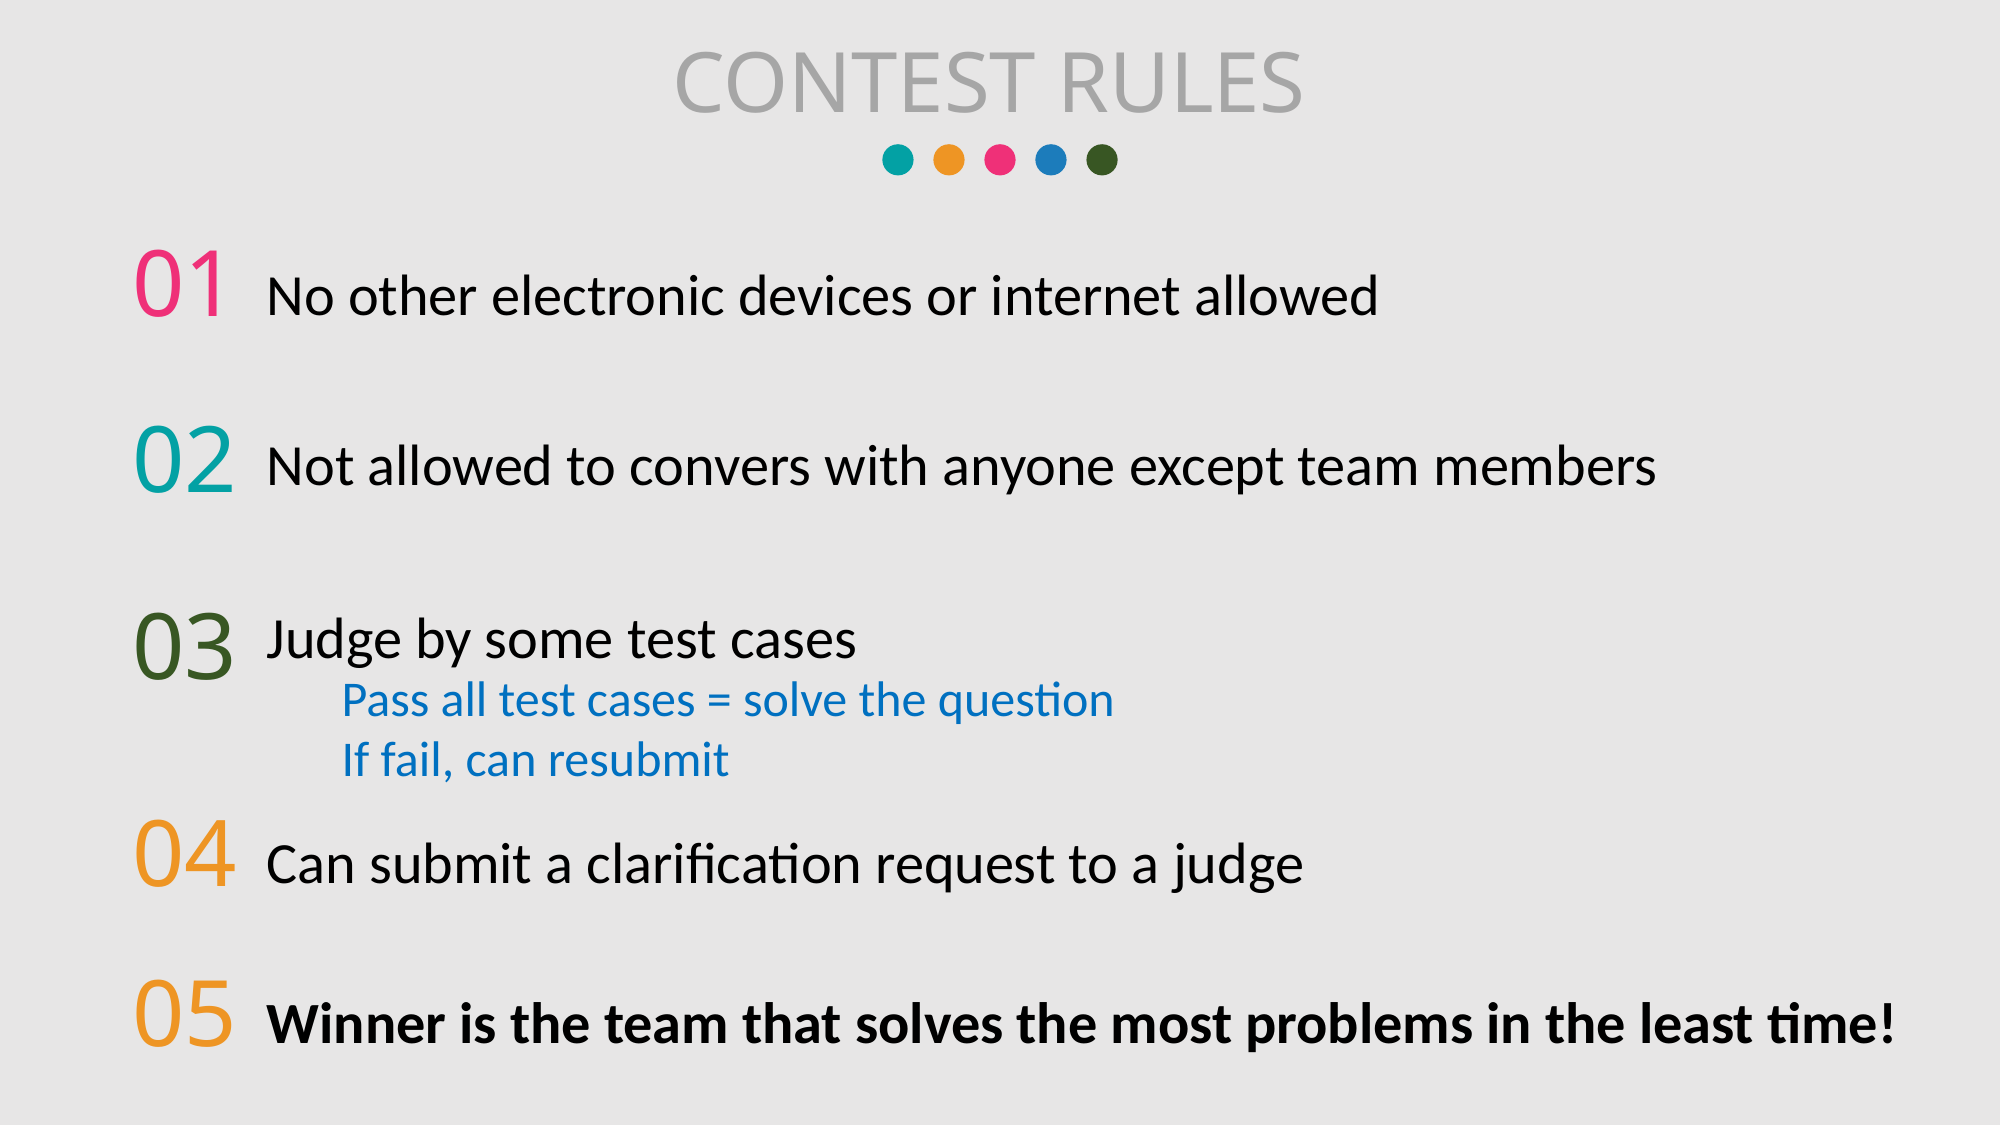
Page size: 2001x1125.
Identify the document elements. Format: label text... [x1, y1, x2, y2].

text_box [102, 216, 1441, 344]
text_box CONTEST RULES [402, 21, 1597, 137]
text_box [102, 787, 1423, 914]
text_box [102, 580, 1364, 787]
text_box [102, 947, 1920, 1074]
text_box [882, 144, 1118, 176]
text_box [102, 393, 1675, 521]
